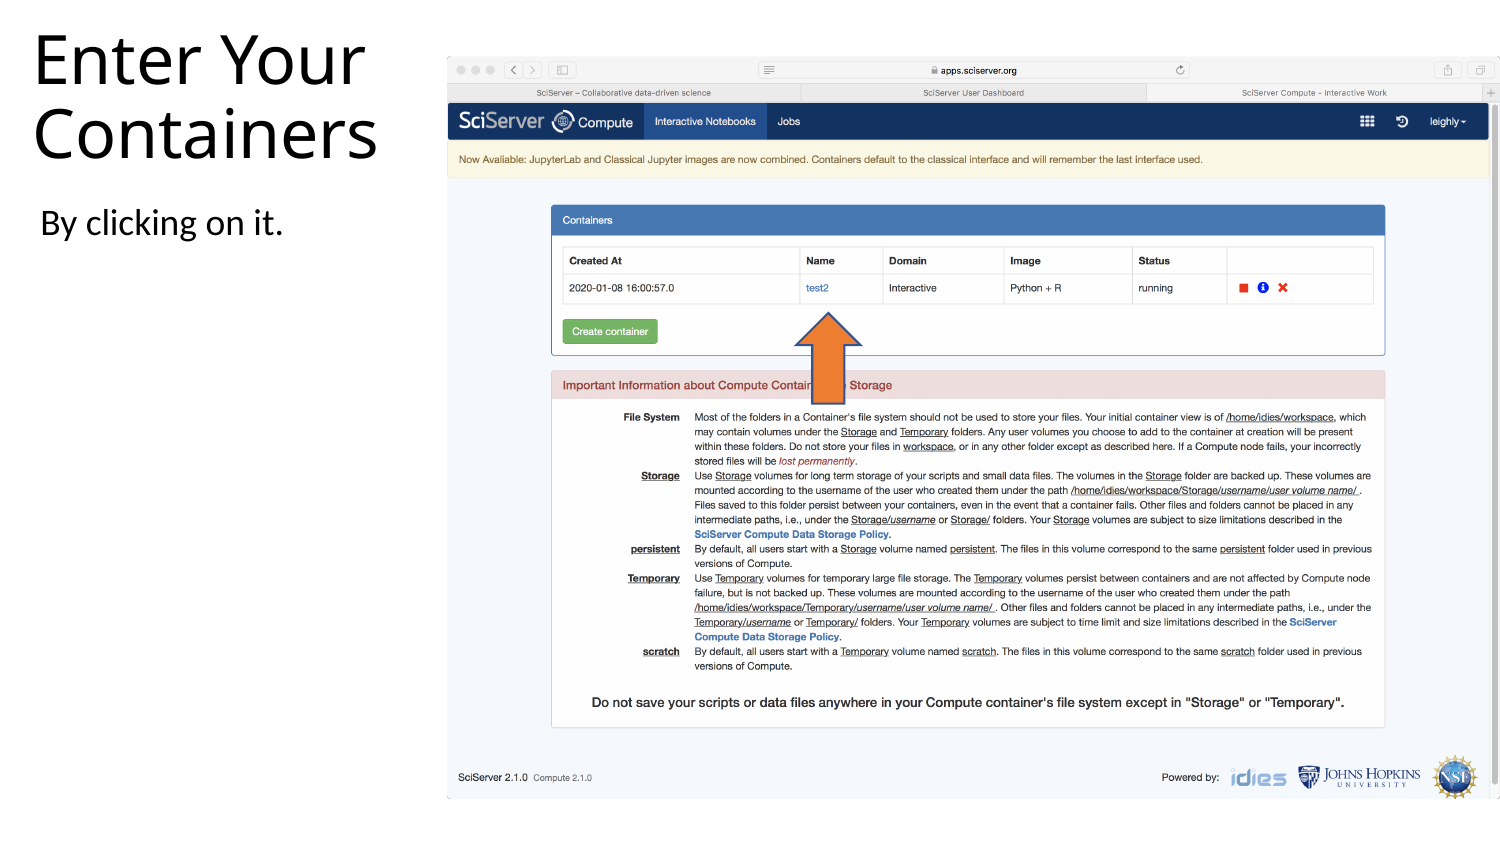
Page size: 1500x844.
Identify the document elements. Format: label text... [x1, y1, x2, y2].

title Enter Your Containers [17, 18, 399, 182]
picture [446, 56, 1500, 799]
text_box By clicking on it. [25, 190, 446, 251]
